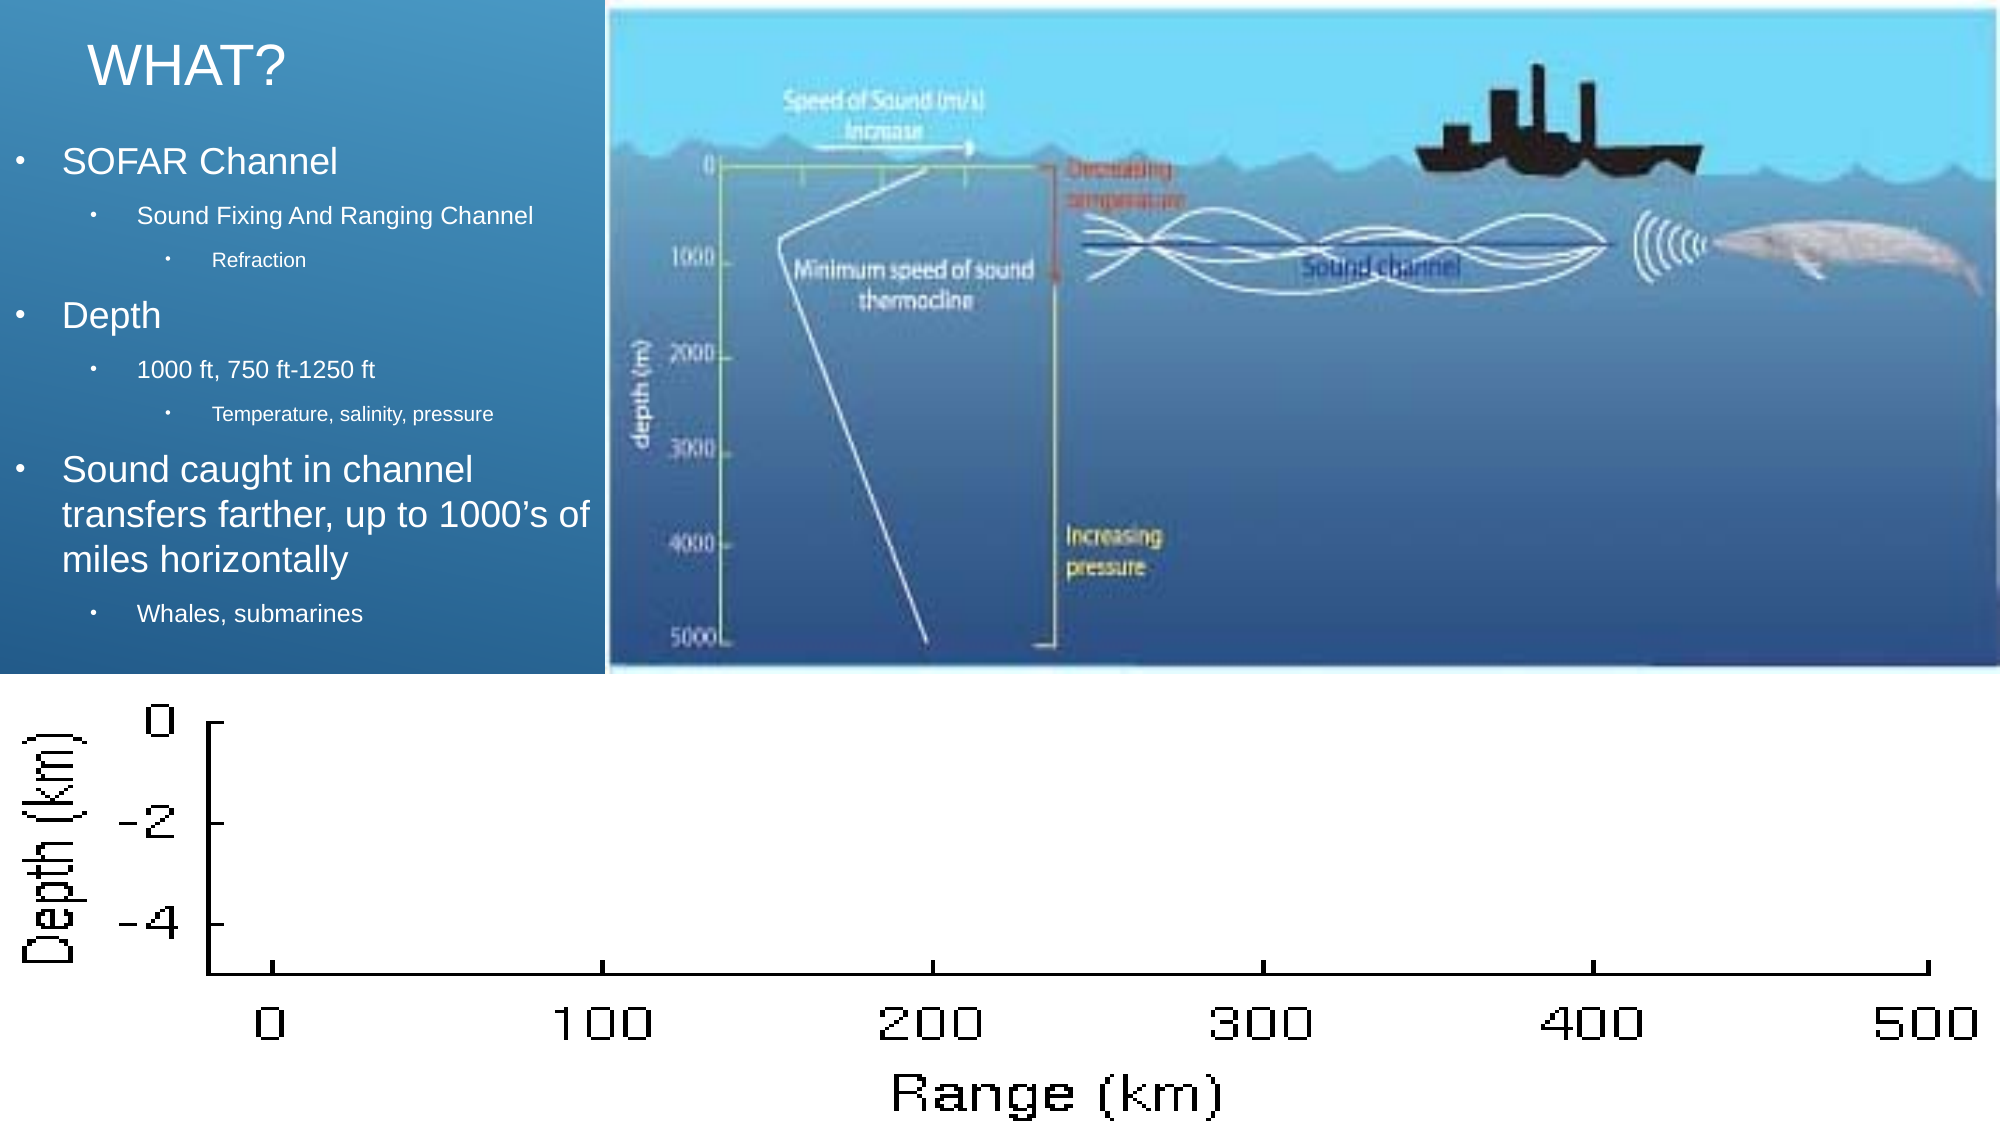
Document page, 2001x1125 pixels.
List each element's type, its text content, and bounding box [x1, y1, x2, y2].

title What? [72, 11, 604, 105]
text_box SOFAR Channel Sound Fixing And Ranging Channel Refraction Depth 1000 ft, 750 ft-1250 ft Temperature, salinity, pressure Sound caught in channel transfers farther, up to 1000’s of miles horizontally Whales, submarines [0, 129, 604, 673]
picture [0, 0, 2000, 1125]
